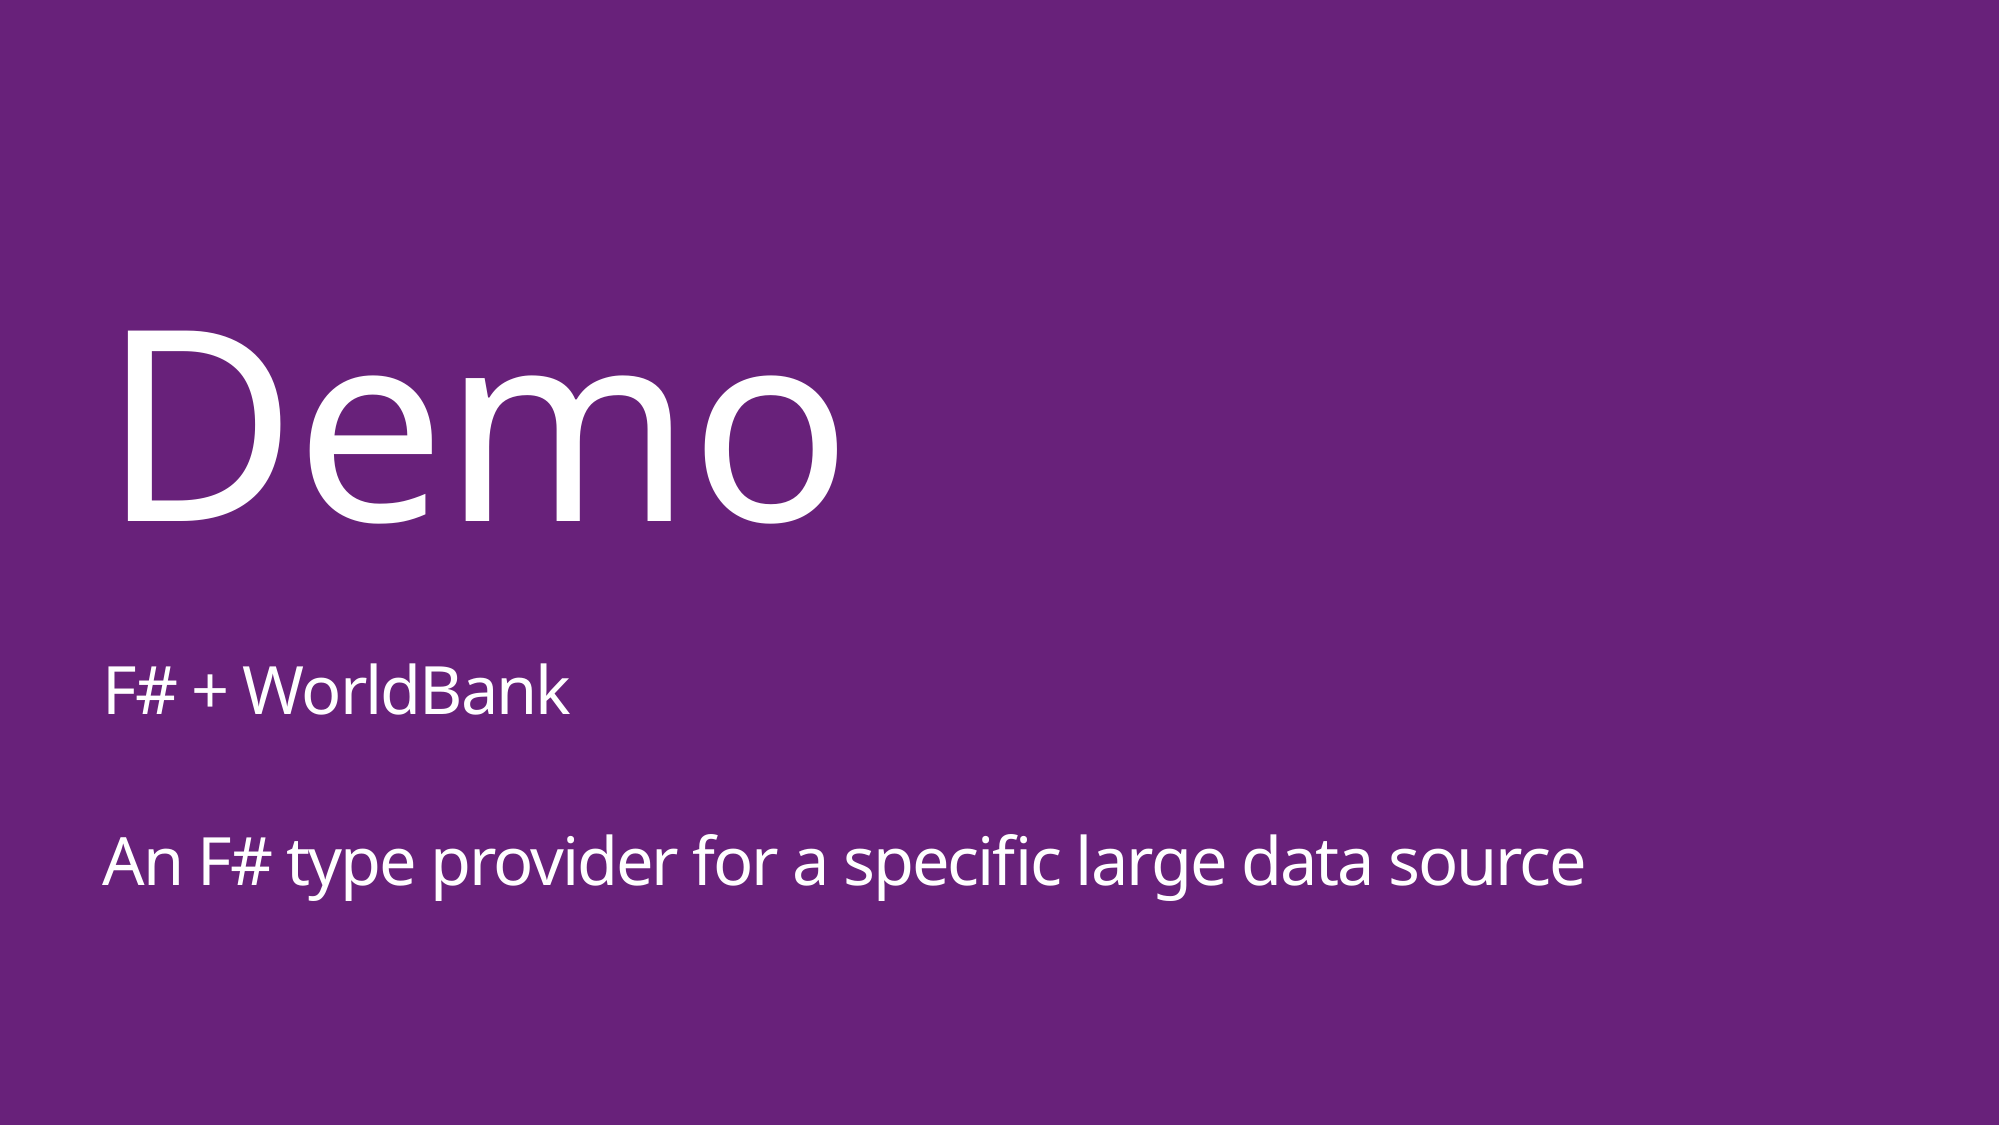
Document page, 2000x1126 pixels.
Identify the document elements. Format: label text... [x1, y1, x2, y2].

list Demo [102, 290, 1897, 640]
list F# + WorldBank An F# type provider for a specific large data source [102, 657, 1897, 941]
